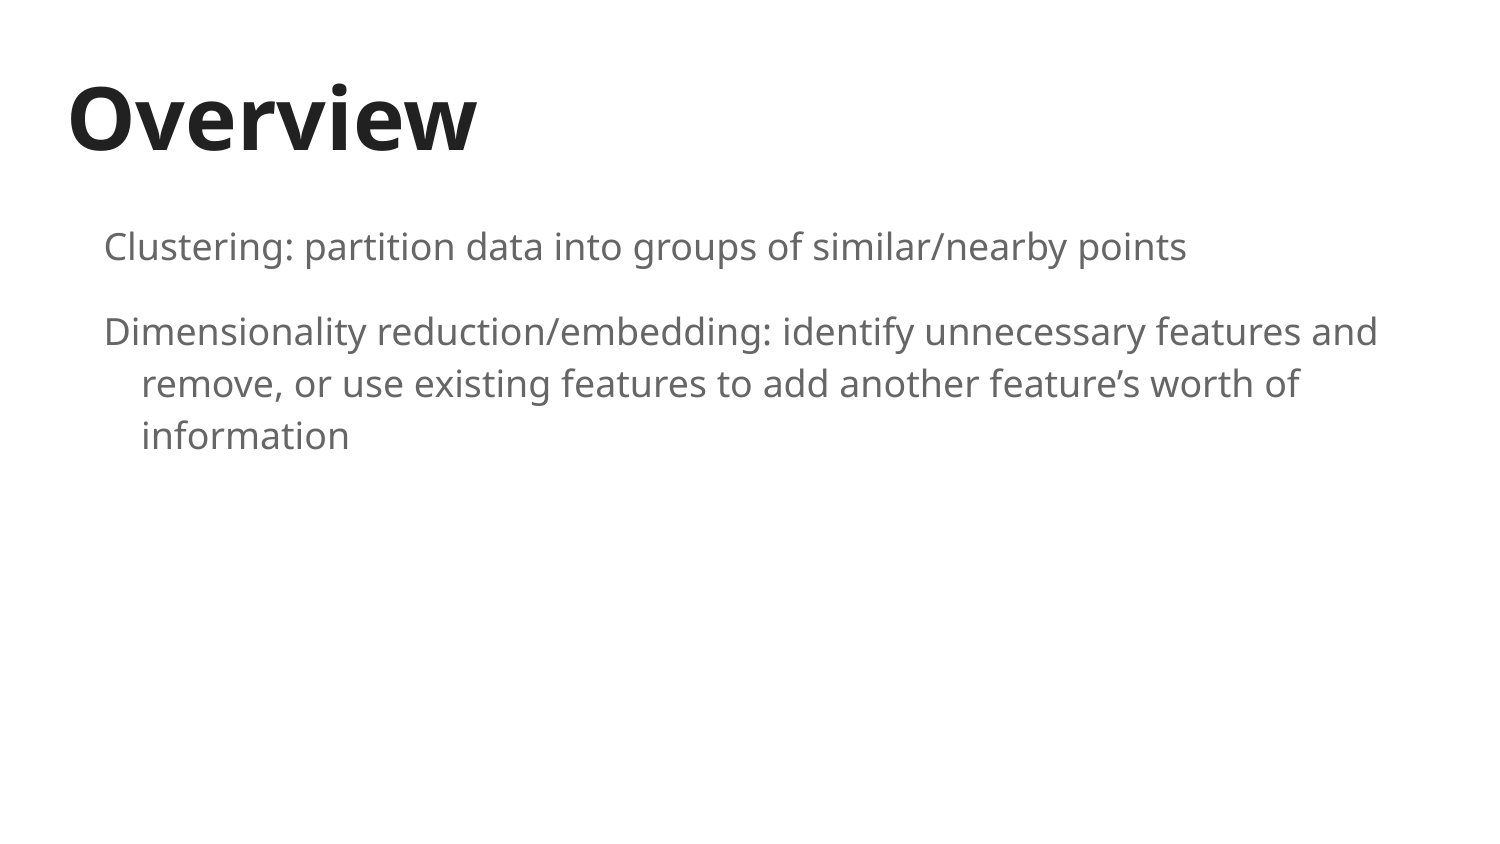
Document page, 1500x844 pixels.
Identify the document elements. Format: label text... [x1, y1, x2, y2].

list Clustering: partition data into groups of similar/nearby points Dimensionality reduction/embedding: identify unnecessary features and remove, or use existing features to add another feature’s worth of information [51, 201, 1449, 750]
title Overview [51, 48, 1449, 180]
